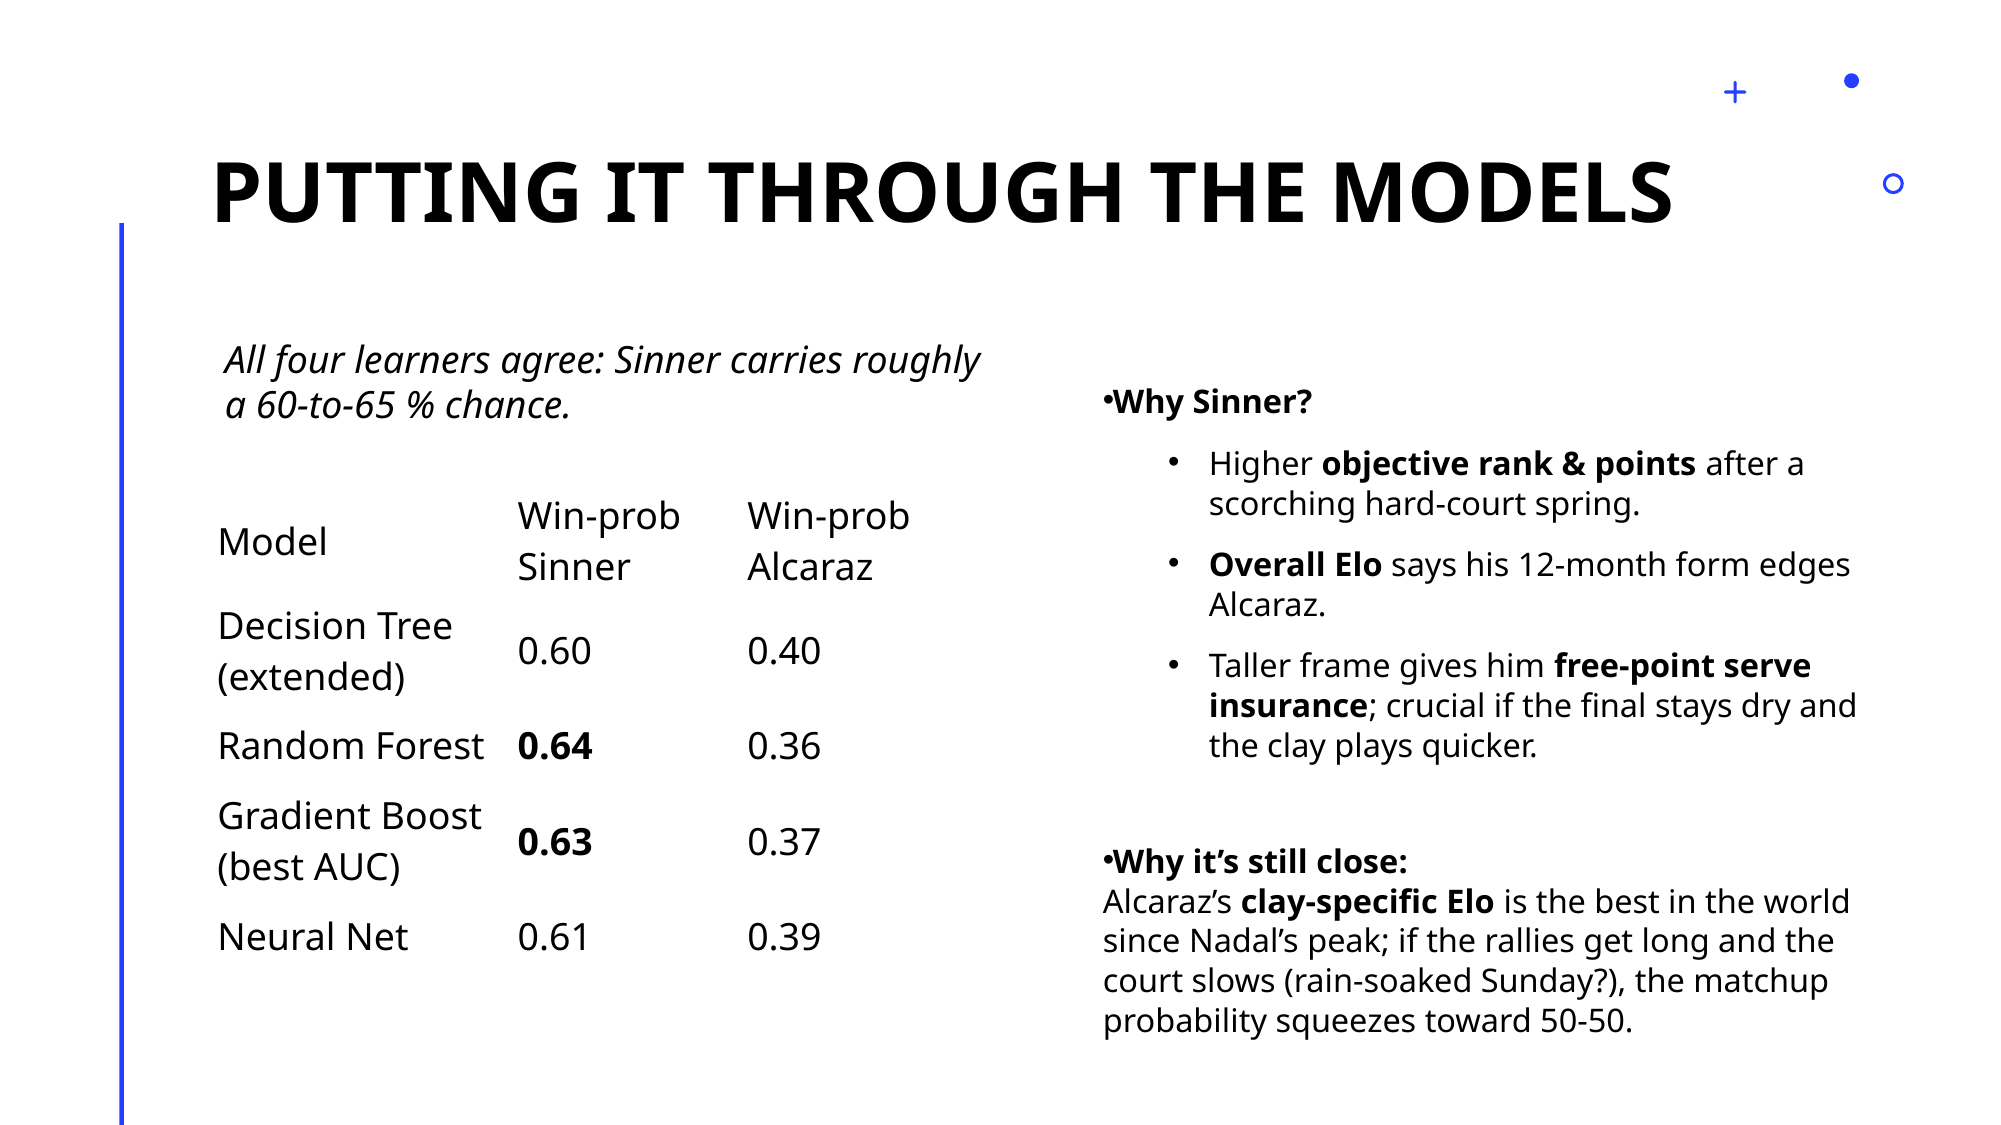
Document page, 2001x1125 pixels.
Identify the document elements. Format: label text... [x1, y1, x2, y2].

table_cell Gradient Boost (best AUC) [210, 786, 510, 895]
title Putting it through the models [210, 112, 1709, 323]
table_header Model [210, 486, 510, 595]
table_cell 0.63 [510, 786, 740, 895]
text_box All four learners agree: Sinner carries roughly a 60-to-65 % chance. [209, 328, 1005, 434]
table_cell 0.37 [740, 786, 1005, 895]
table_cell Decision Tree (extended) [210, 595, 510, 705]
table_header Win-prob Sinner [510, 486, 740, 595]
table_cell 0.64 [510, 705, 740, 786]
table_cell Random Forest [210, 705, 510, 786]
table_header Win-prob Alcaraz [740, 486, 1005, 595]
table_cell 0.36 [740, 705, 1005, 786]
table_cell 0.60 [510, 595, 740, 705]
table_cell 0.40 [740, 595, 1005, 705]
table_cell Neural Net [210, 895, 510, 977]
list Why Sinner? Higher objective rank & points after a scorching hard-court spring. Overall Elo says his 12-month form edges Alcaraz. Taller frame gives him free-point serve insurance; crucial if the final stays dry and the clay plays quicker. Why it’s still close: Alcaraz’s clay-specific Elo is the best in the world since Nadal’s peak; if the rallies get long and the court slows (rain-soaked Sunday?), the matchup probability squeezes toward 50-50. [1102, 381, 1898, 1045]
table_cell 0.39 [740, 895, 1005, 977]
table_cell 0.61 [510, 895, 740, 977]
